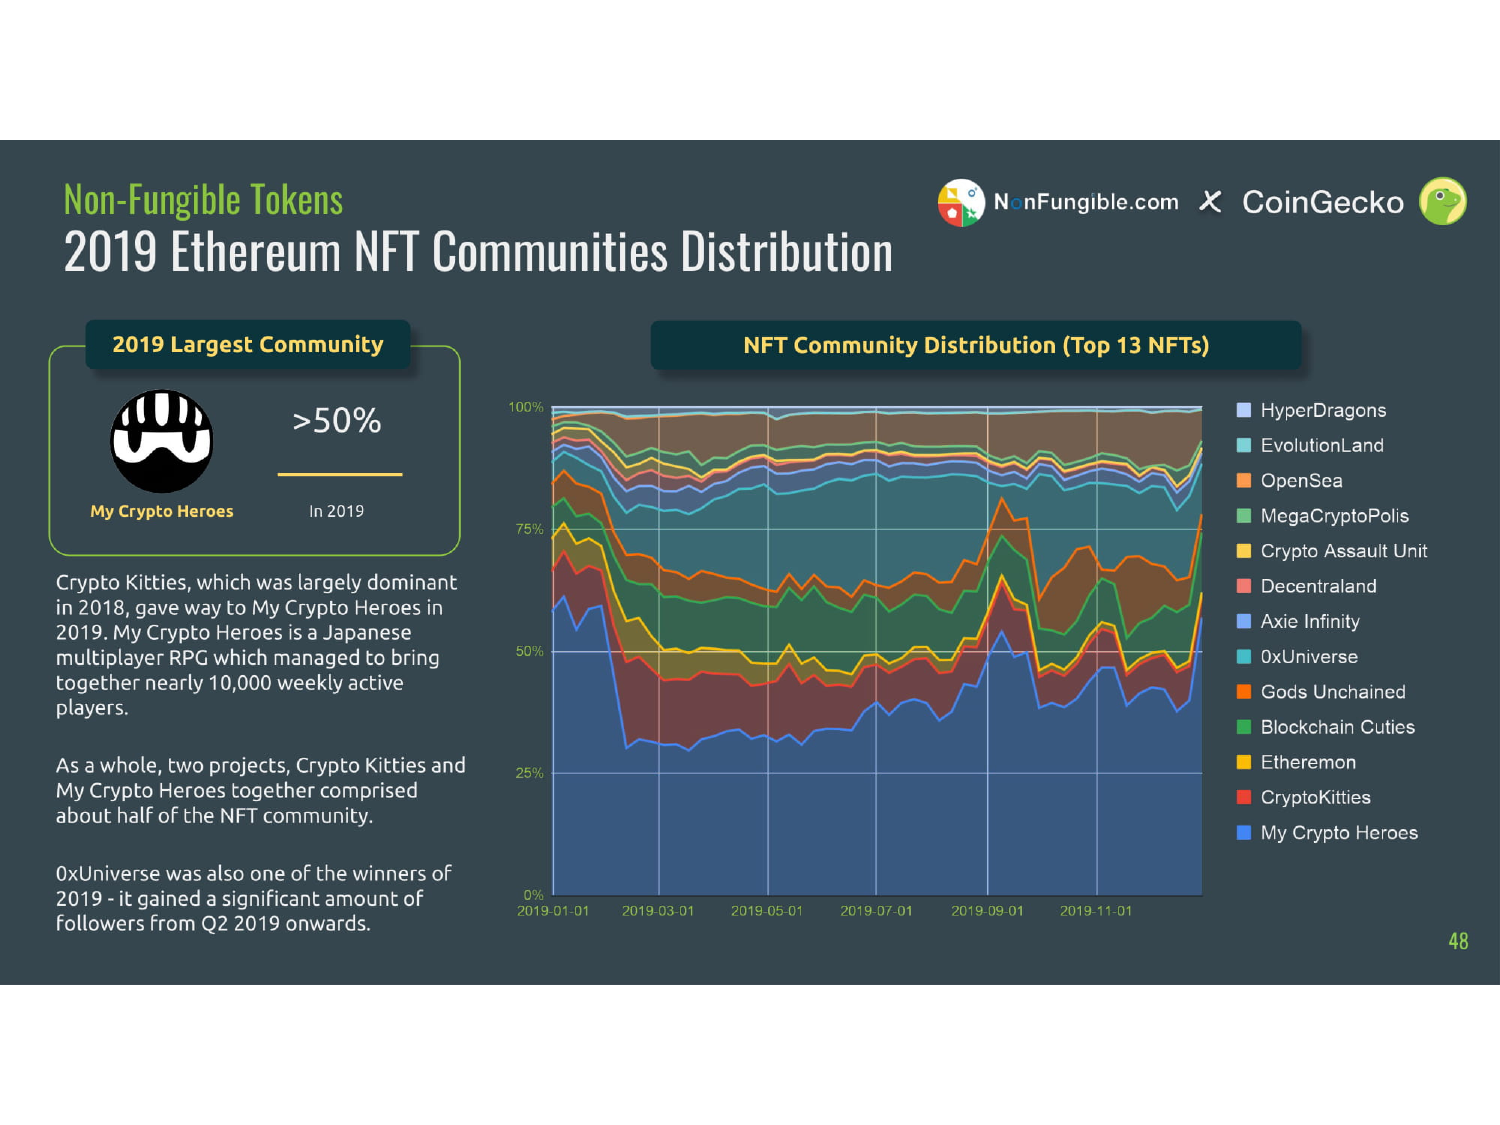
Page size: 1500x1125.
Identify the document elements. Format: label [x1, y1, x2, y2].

picture [0, 140, 1500, 985]
